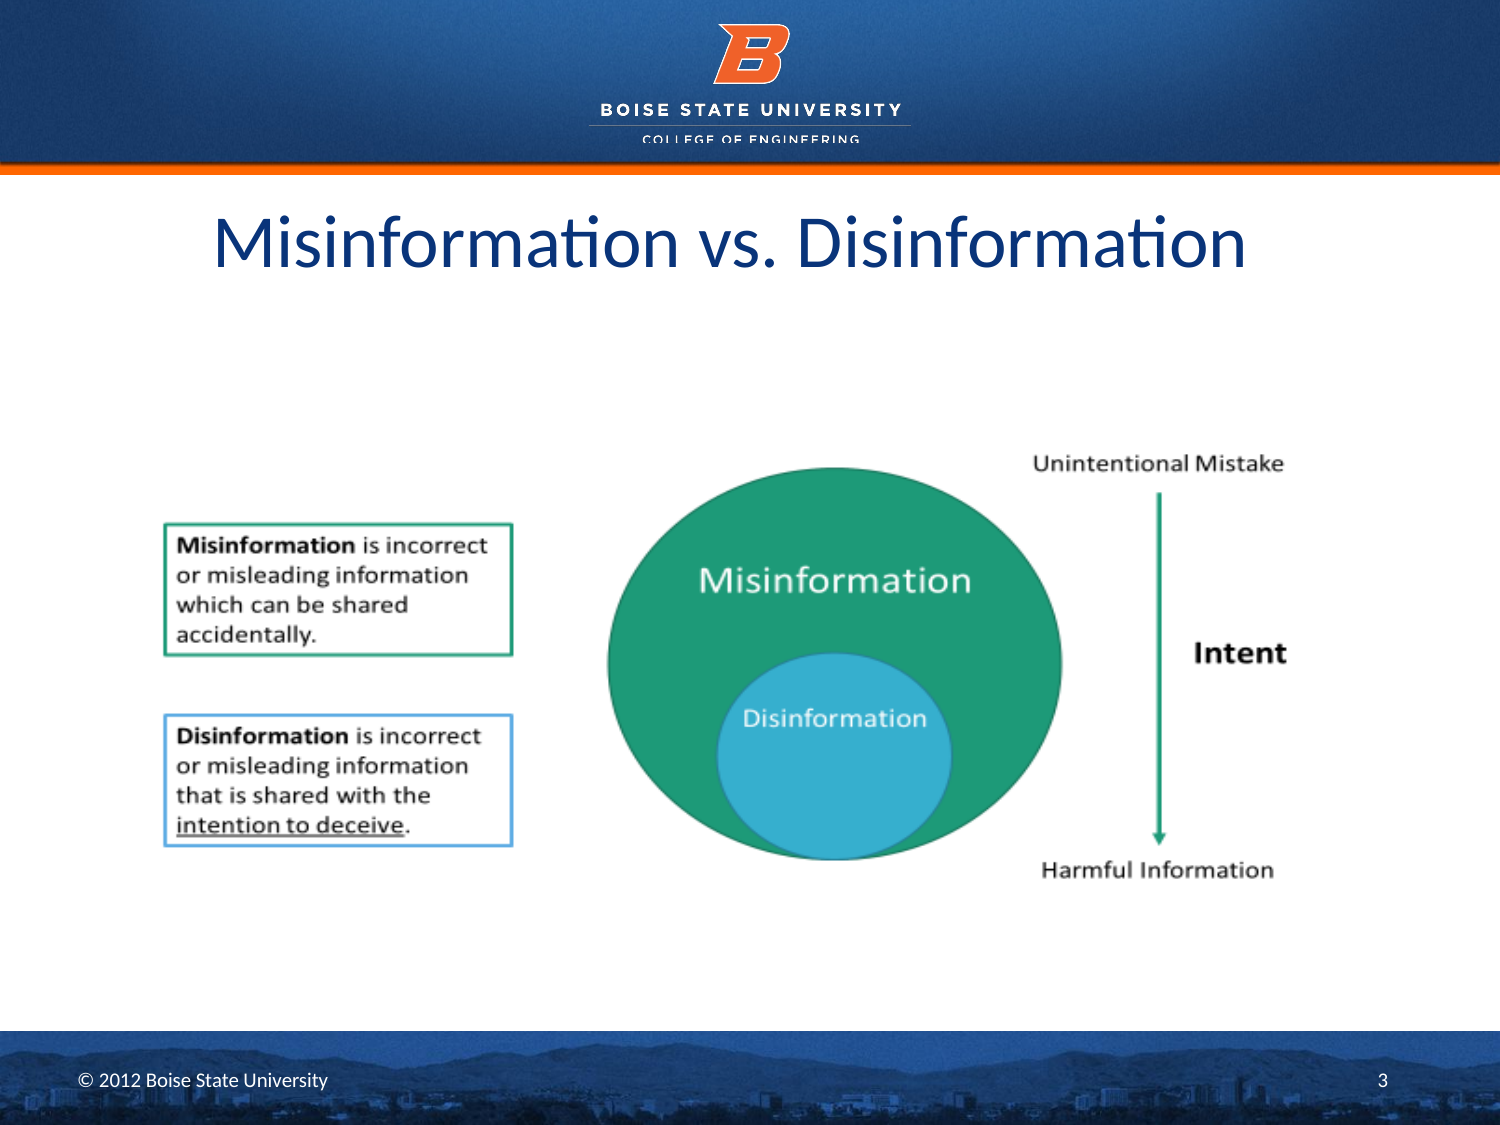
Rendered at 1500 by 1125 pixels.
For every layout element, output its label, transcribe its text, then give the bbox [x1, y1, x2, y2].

picture [0, 0, 1500, 175]
title Misinformation vs. Disinformation [148, 134, 1314, 277]
picture [0, 1031, 1500, 1125]
picture [10, 278, 1500, 1022]
